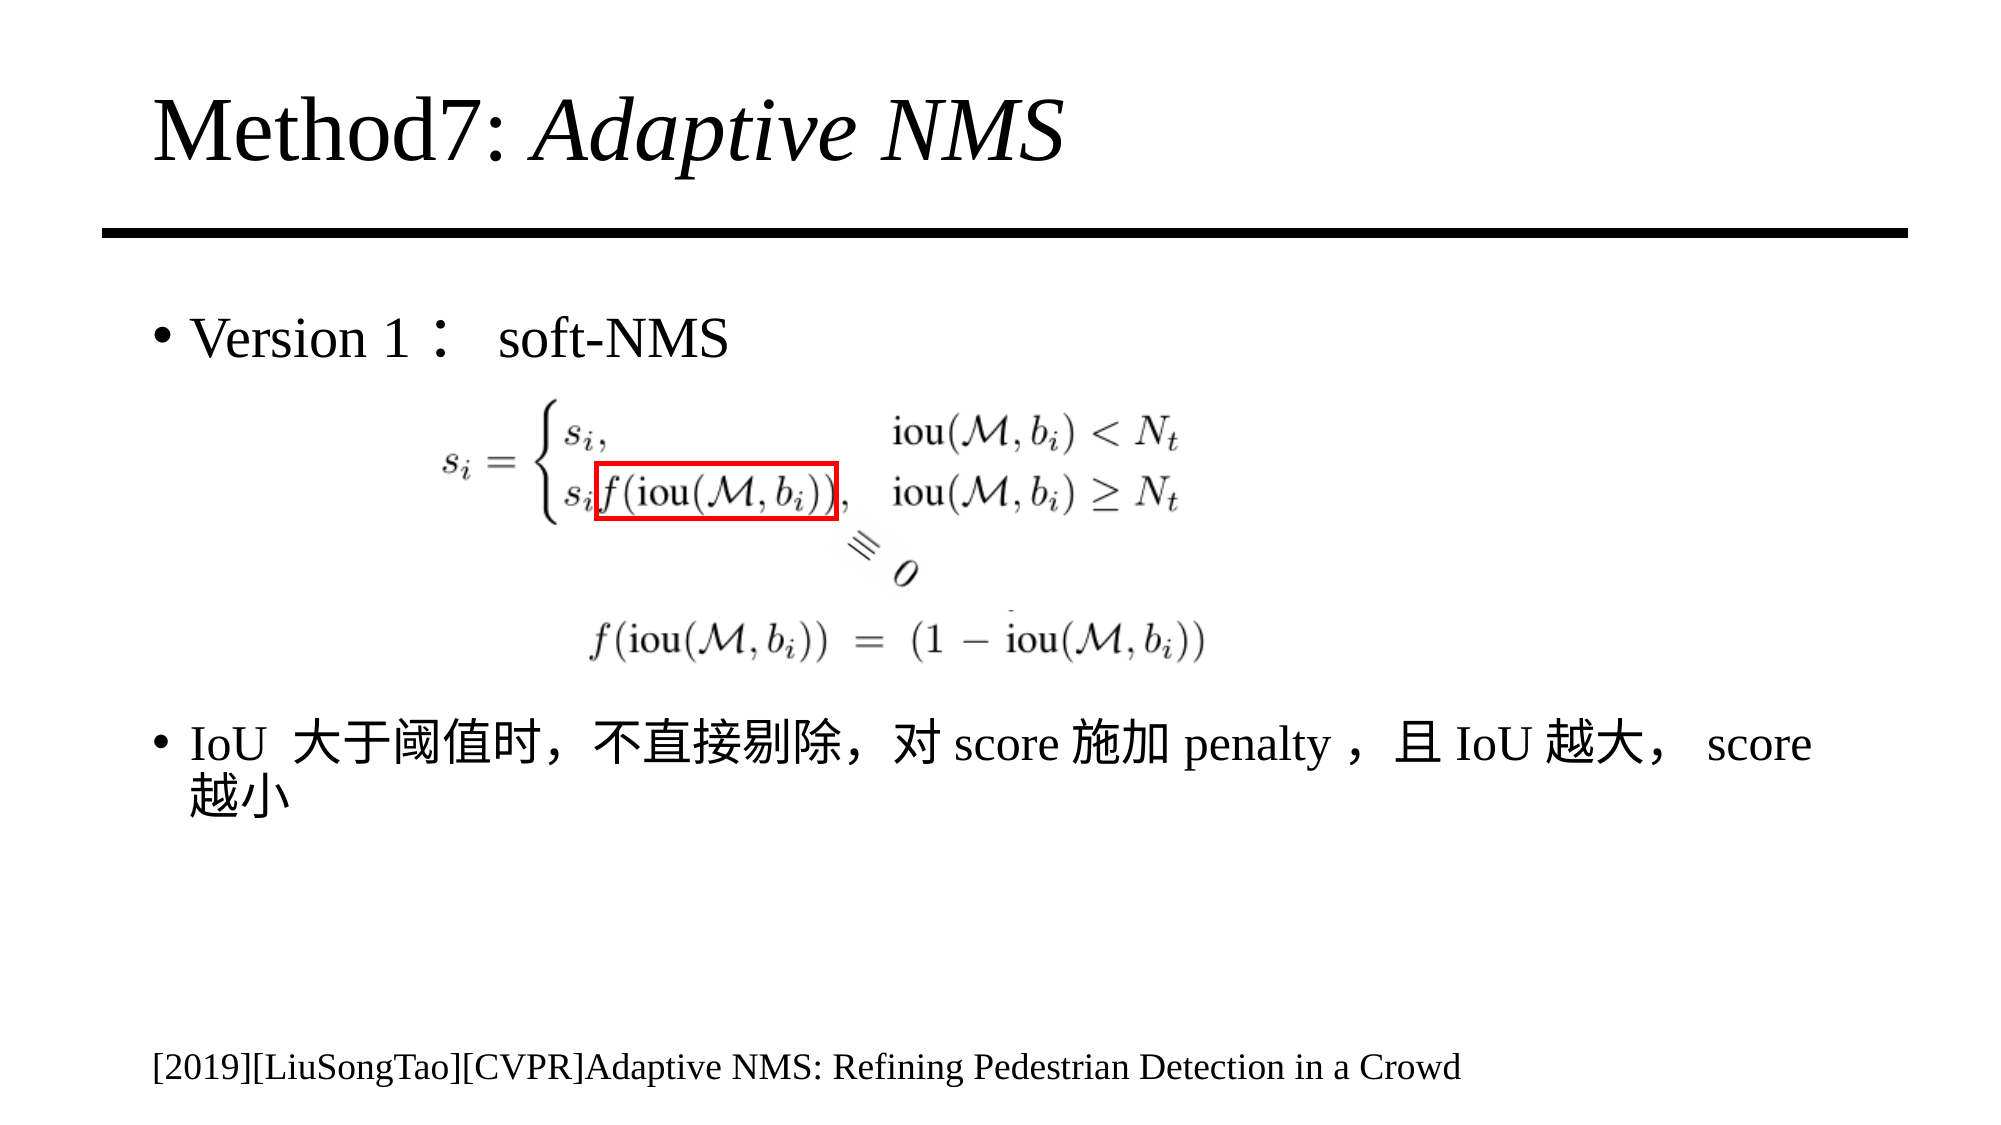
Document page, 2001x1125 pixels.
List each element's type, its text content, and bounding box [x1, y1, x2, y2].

picture [430, 391, 1186, 602]
title Method7: Adaptive NMS [137, 59, 1863, 203]
picture [579, 610, 1208, 665]
list Version 1：soft-NMS IoU 大于阈值时，不直接剔除，对score施加penalty，且IoU越大，score越小 [137, 299, 1863, 1014]
text_box [2019][LiuSongTao][CVPR]Adaptive NMS: Refining Pedestrian Detection in a Crowd [137, 1034, 1775, 1095]
